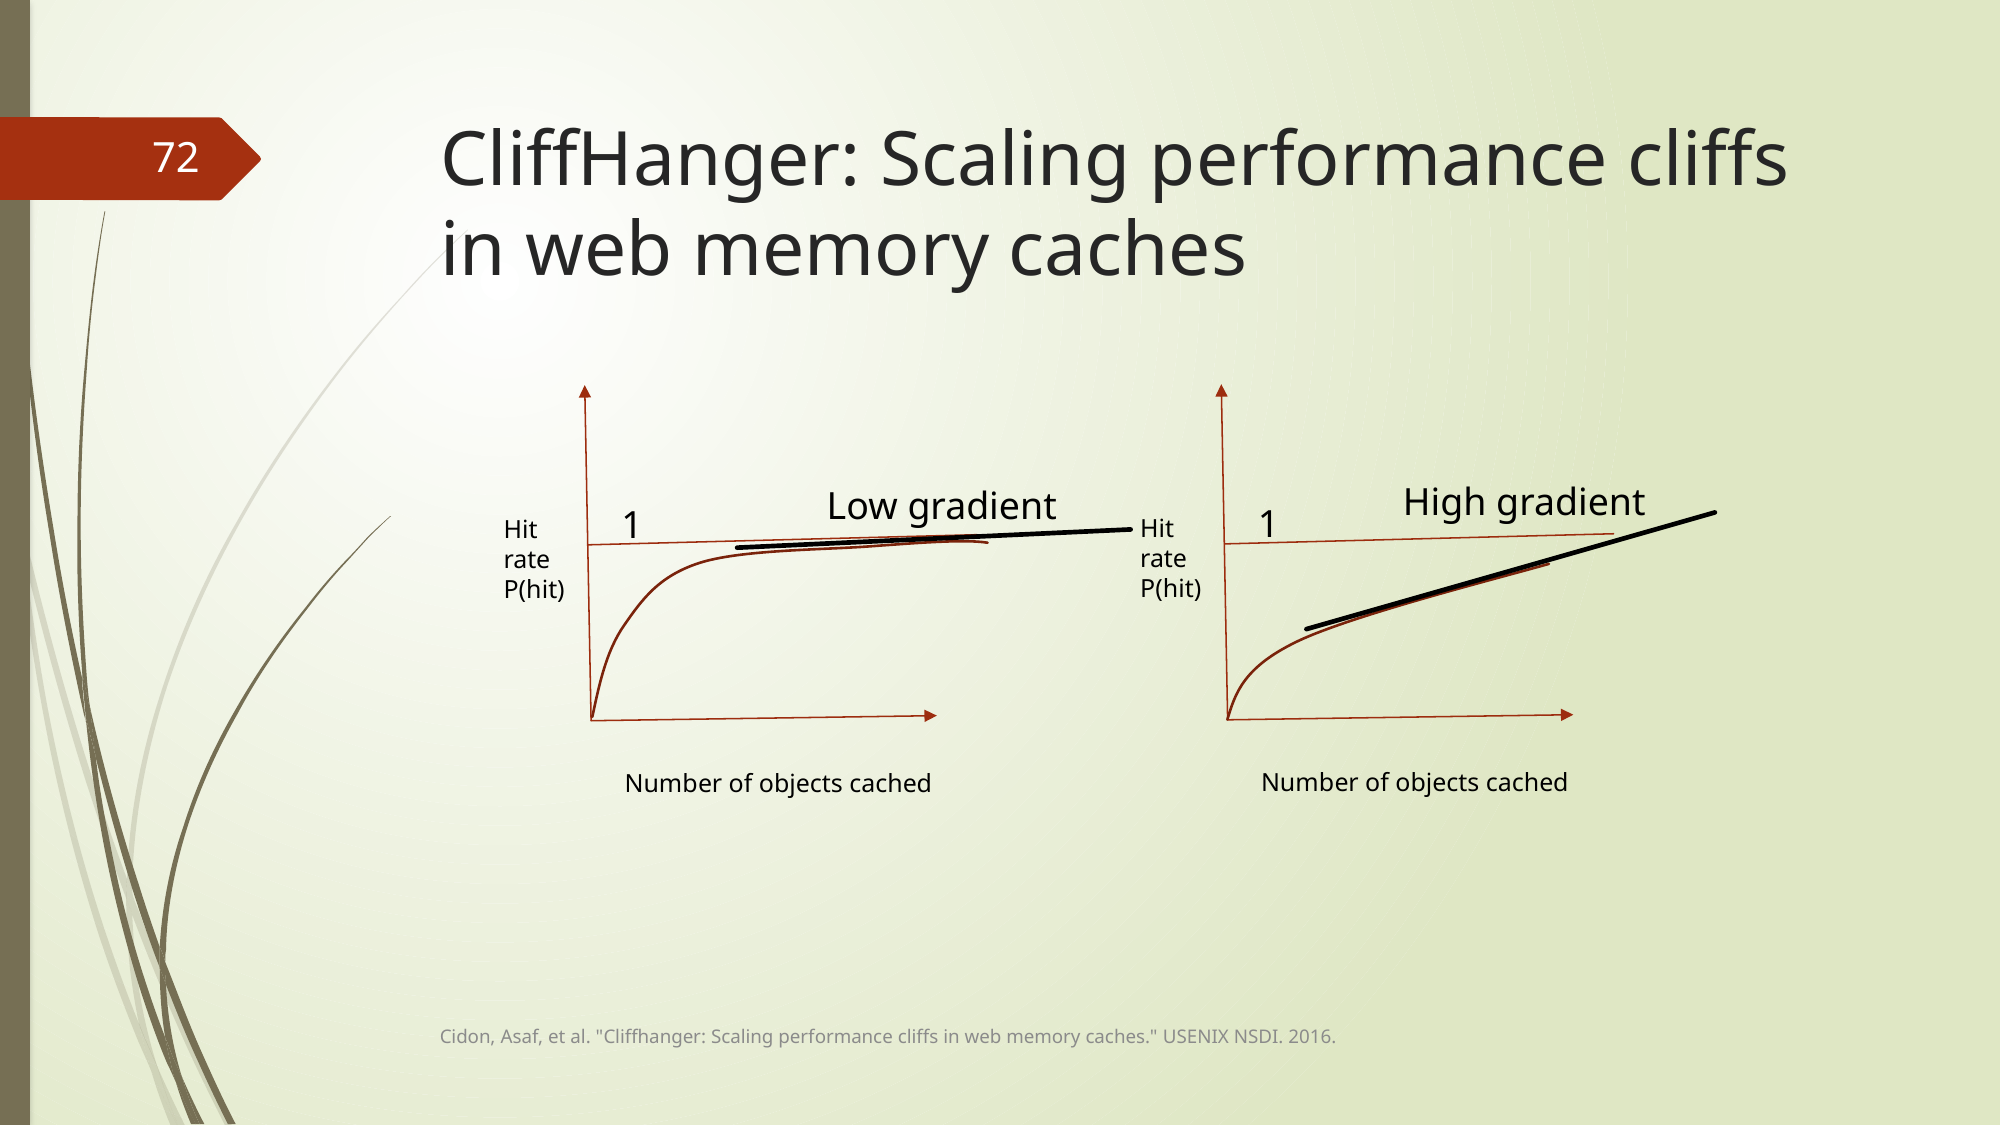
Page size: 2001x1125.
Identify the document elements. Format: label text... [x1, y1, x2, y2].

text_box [1220, 383, 1228, 537]
text_box 1 [606, 493, 670, 533]
text_box Hit rate P(hit) [488, 506, 579, 611]
footer Cidon, Asaf, et al. "Cliffhanger: Scaling performance cliffs in web memory caches." USENIX NSDI. 2016. [424, 1006, 1675, 1067]
title CliffHanger: Scaling performance cliffs in web memory caches [425, 102, 1888, 313]
text_box [1232, 636, 1398, 713]
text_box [590, 715, 938, 721]
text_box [584, 549, 592, 721]
text_box Low gradient [811, 474, 1115, 528]
slide_number 72 [87, 129, 216, 190]
text_box [596, 554, 960, 714]
text_box Number of objects cached [1246, 758, 1608, 804]
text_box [736, 529, 1131, 548]
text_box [587, 534, 733, 545]
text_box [1227, 714, 1574, 720]
text_box Hit rate P(hit) [1125, 505, 1216, 610]
text_box Number of objects cached [609, 759, 971, 805]
text_box 1 [1243, 492, 1307, 532]
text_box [1224, 533, 1301, 545]
text_box High gradient [1388, 470, 1691, 511]
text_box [1220, 548, 1228, 721]
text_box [584, 384, 592, 536]
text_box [1306, 512, 1716, 630]
